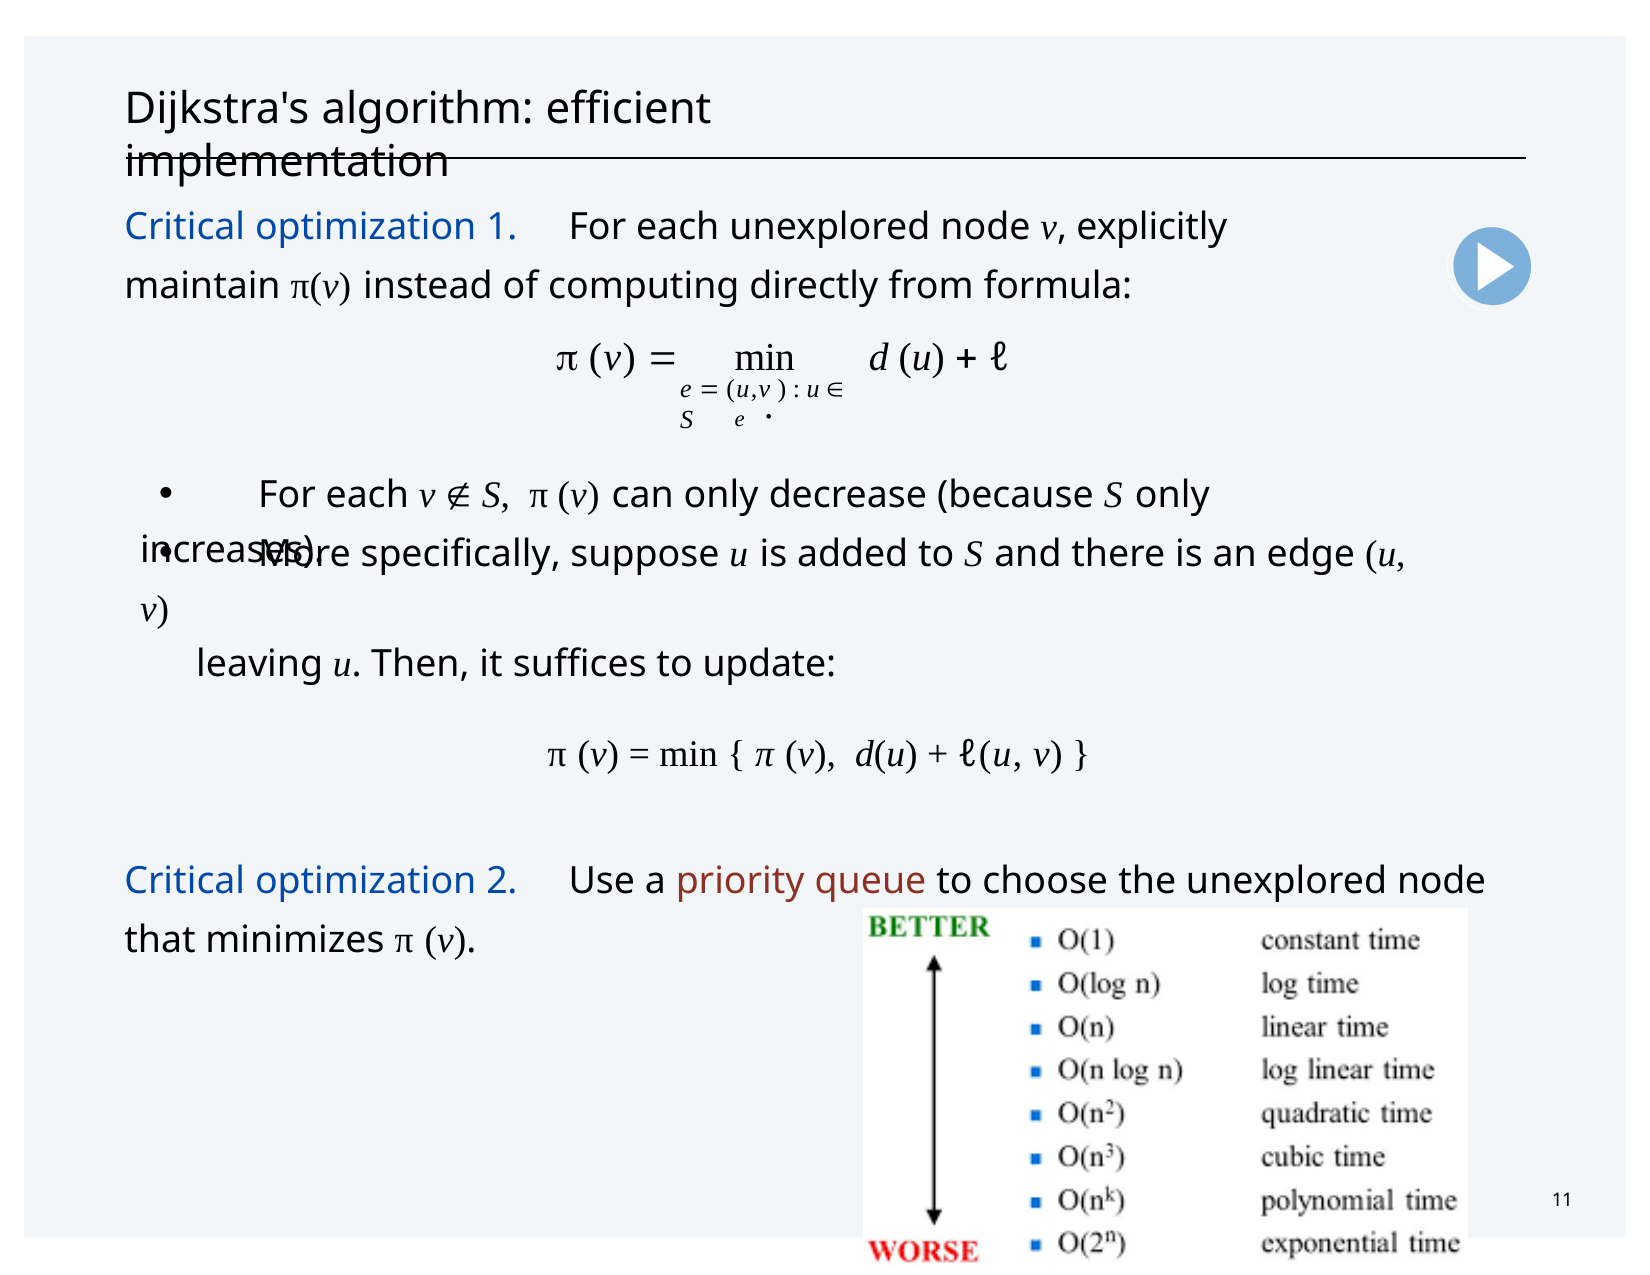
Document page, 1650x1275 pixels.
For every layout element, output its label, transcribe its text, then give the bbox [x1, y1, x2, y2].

picture [863, 907, 1468, 1271]
slide_number 11 [1545, 1186, 1584, 1275]
text_box ・More specifically, suppose u is added to S and there is an edge (u, v) leaving u. Then, it suffices to update: π (v) = min { π (v), d(u) + ℓ(u, v) } [133, 458, 1436, 774]
text_box ・For each v  S, π (v) can only decrease (because S only increases). [133, 415, 1387, 458]
title Dijkstra's algorithm: efficient implementation [122, 77, 1014, 185]
text_box Critical optimization 2. Use a priority queue to choose the unexplored node that minimizes π (v). [122, 839, 1520, 961]
text_box Critical optimization 1. For each unexplored node v, explicitly maintain π(v) instead of computing directly from formula:  (v)  [122, 185, 1264, 379]
text_box e  (u,v ) : u  S [678, 368, 852, 434]
picture [1446, 225, 1538, 311]
text_box min d (u)  ℓ e . [728, 328, 1044, 432]
